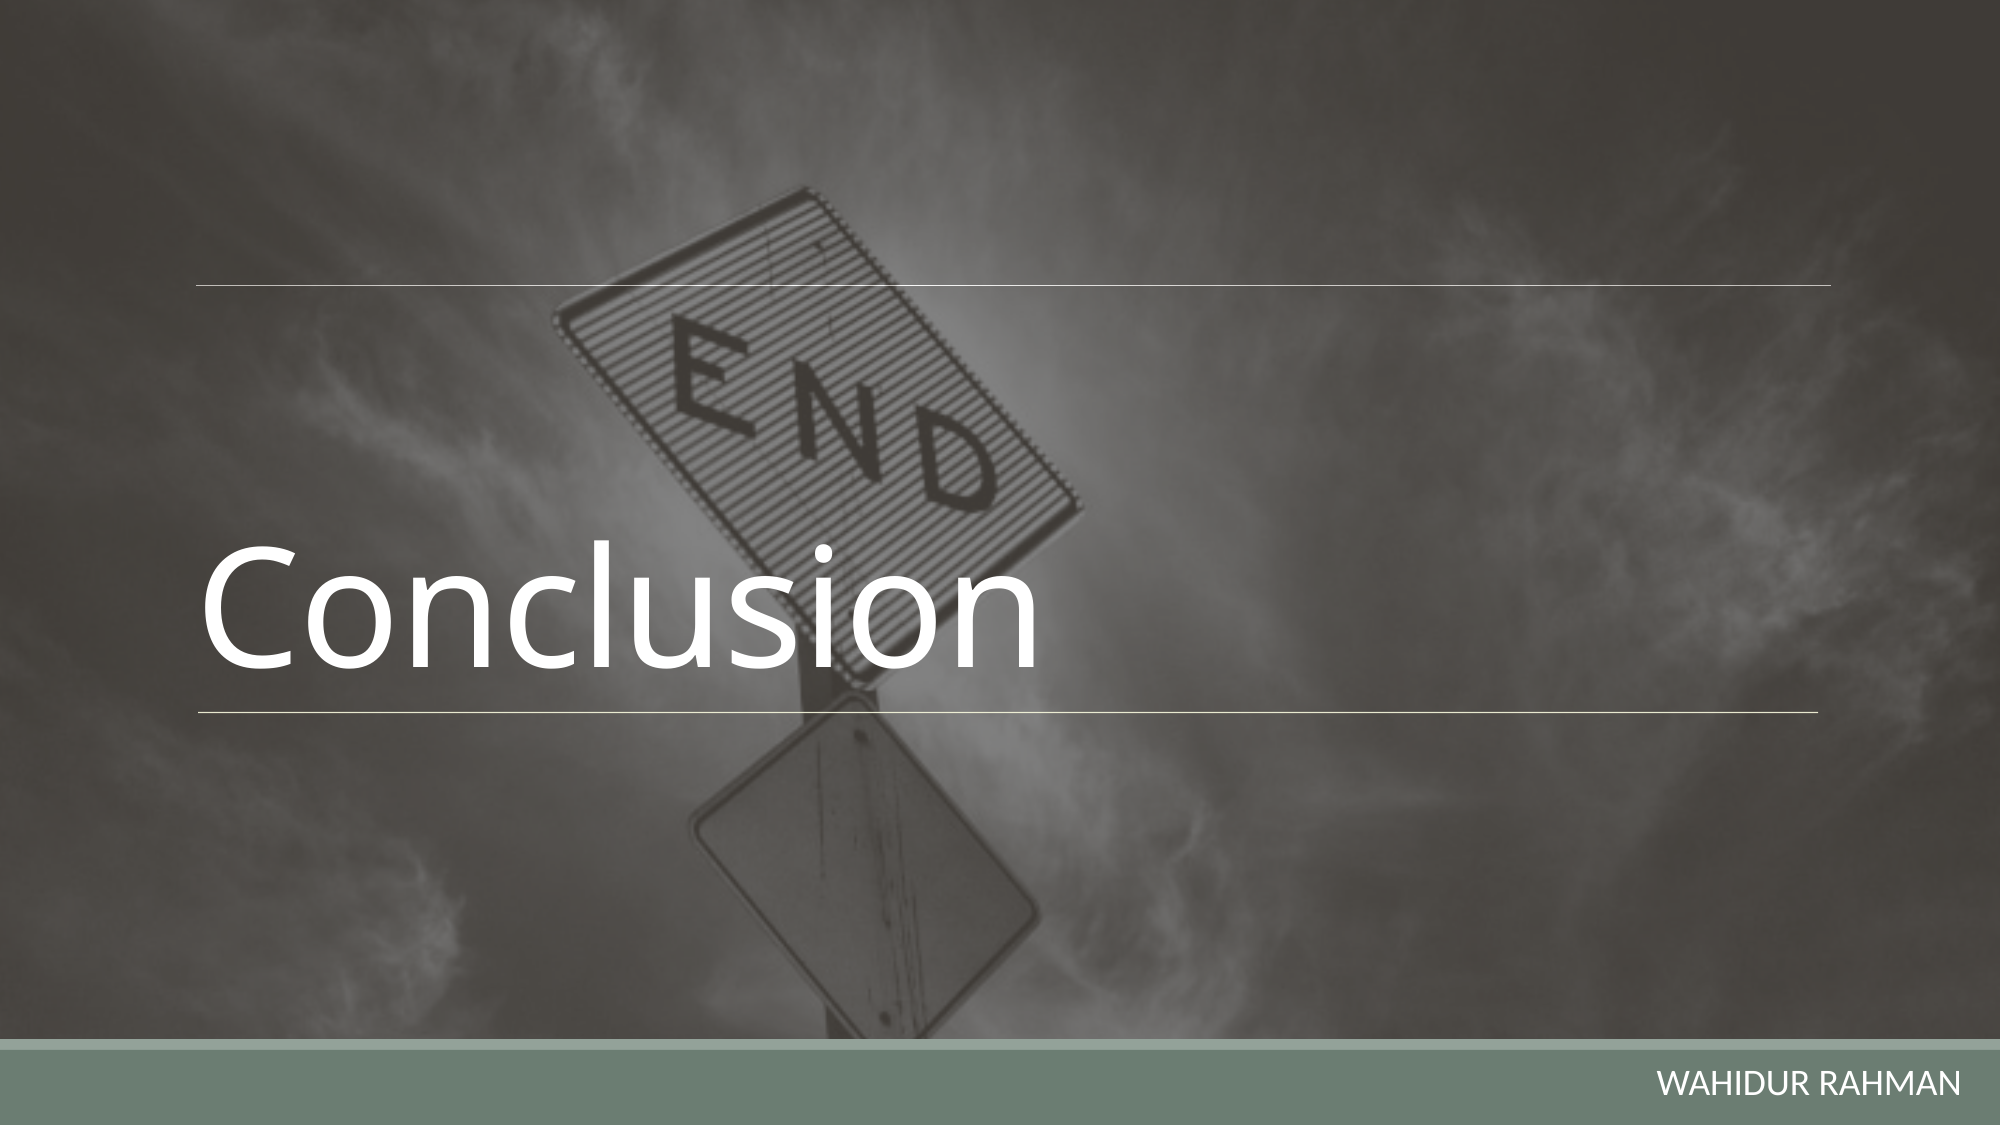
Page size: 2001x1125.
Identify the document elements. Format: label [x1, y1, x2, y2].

list [0, 0, 2000, 1125]
